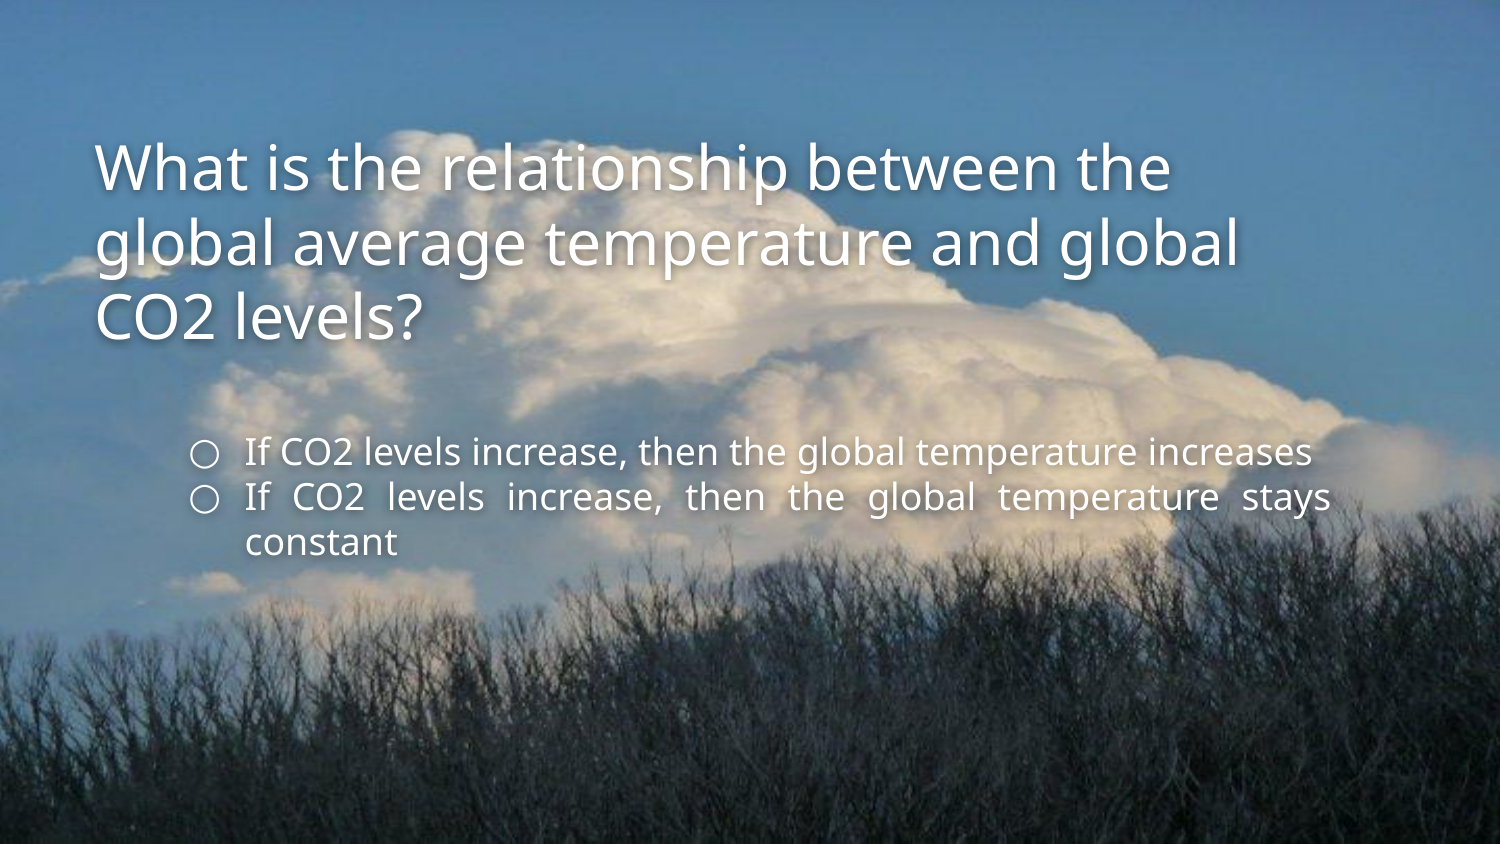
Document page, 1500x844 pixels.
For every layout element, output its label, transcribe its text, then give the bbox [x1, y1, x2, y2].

title What is the relationship between the global average temperature and global CO2 levels? If CO2 levels increase, then the global temperature increases If CO2 levels increase, then the global temperature stays constant [79, 77, 1348, 628]
picture [0, 0, 1500, 844]
